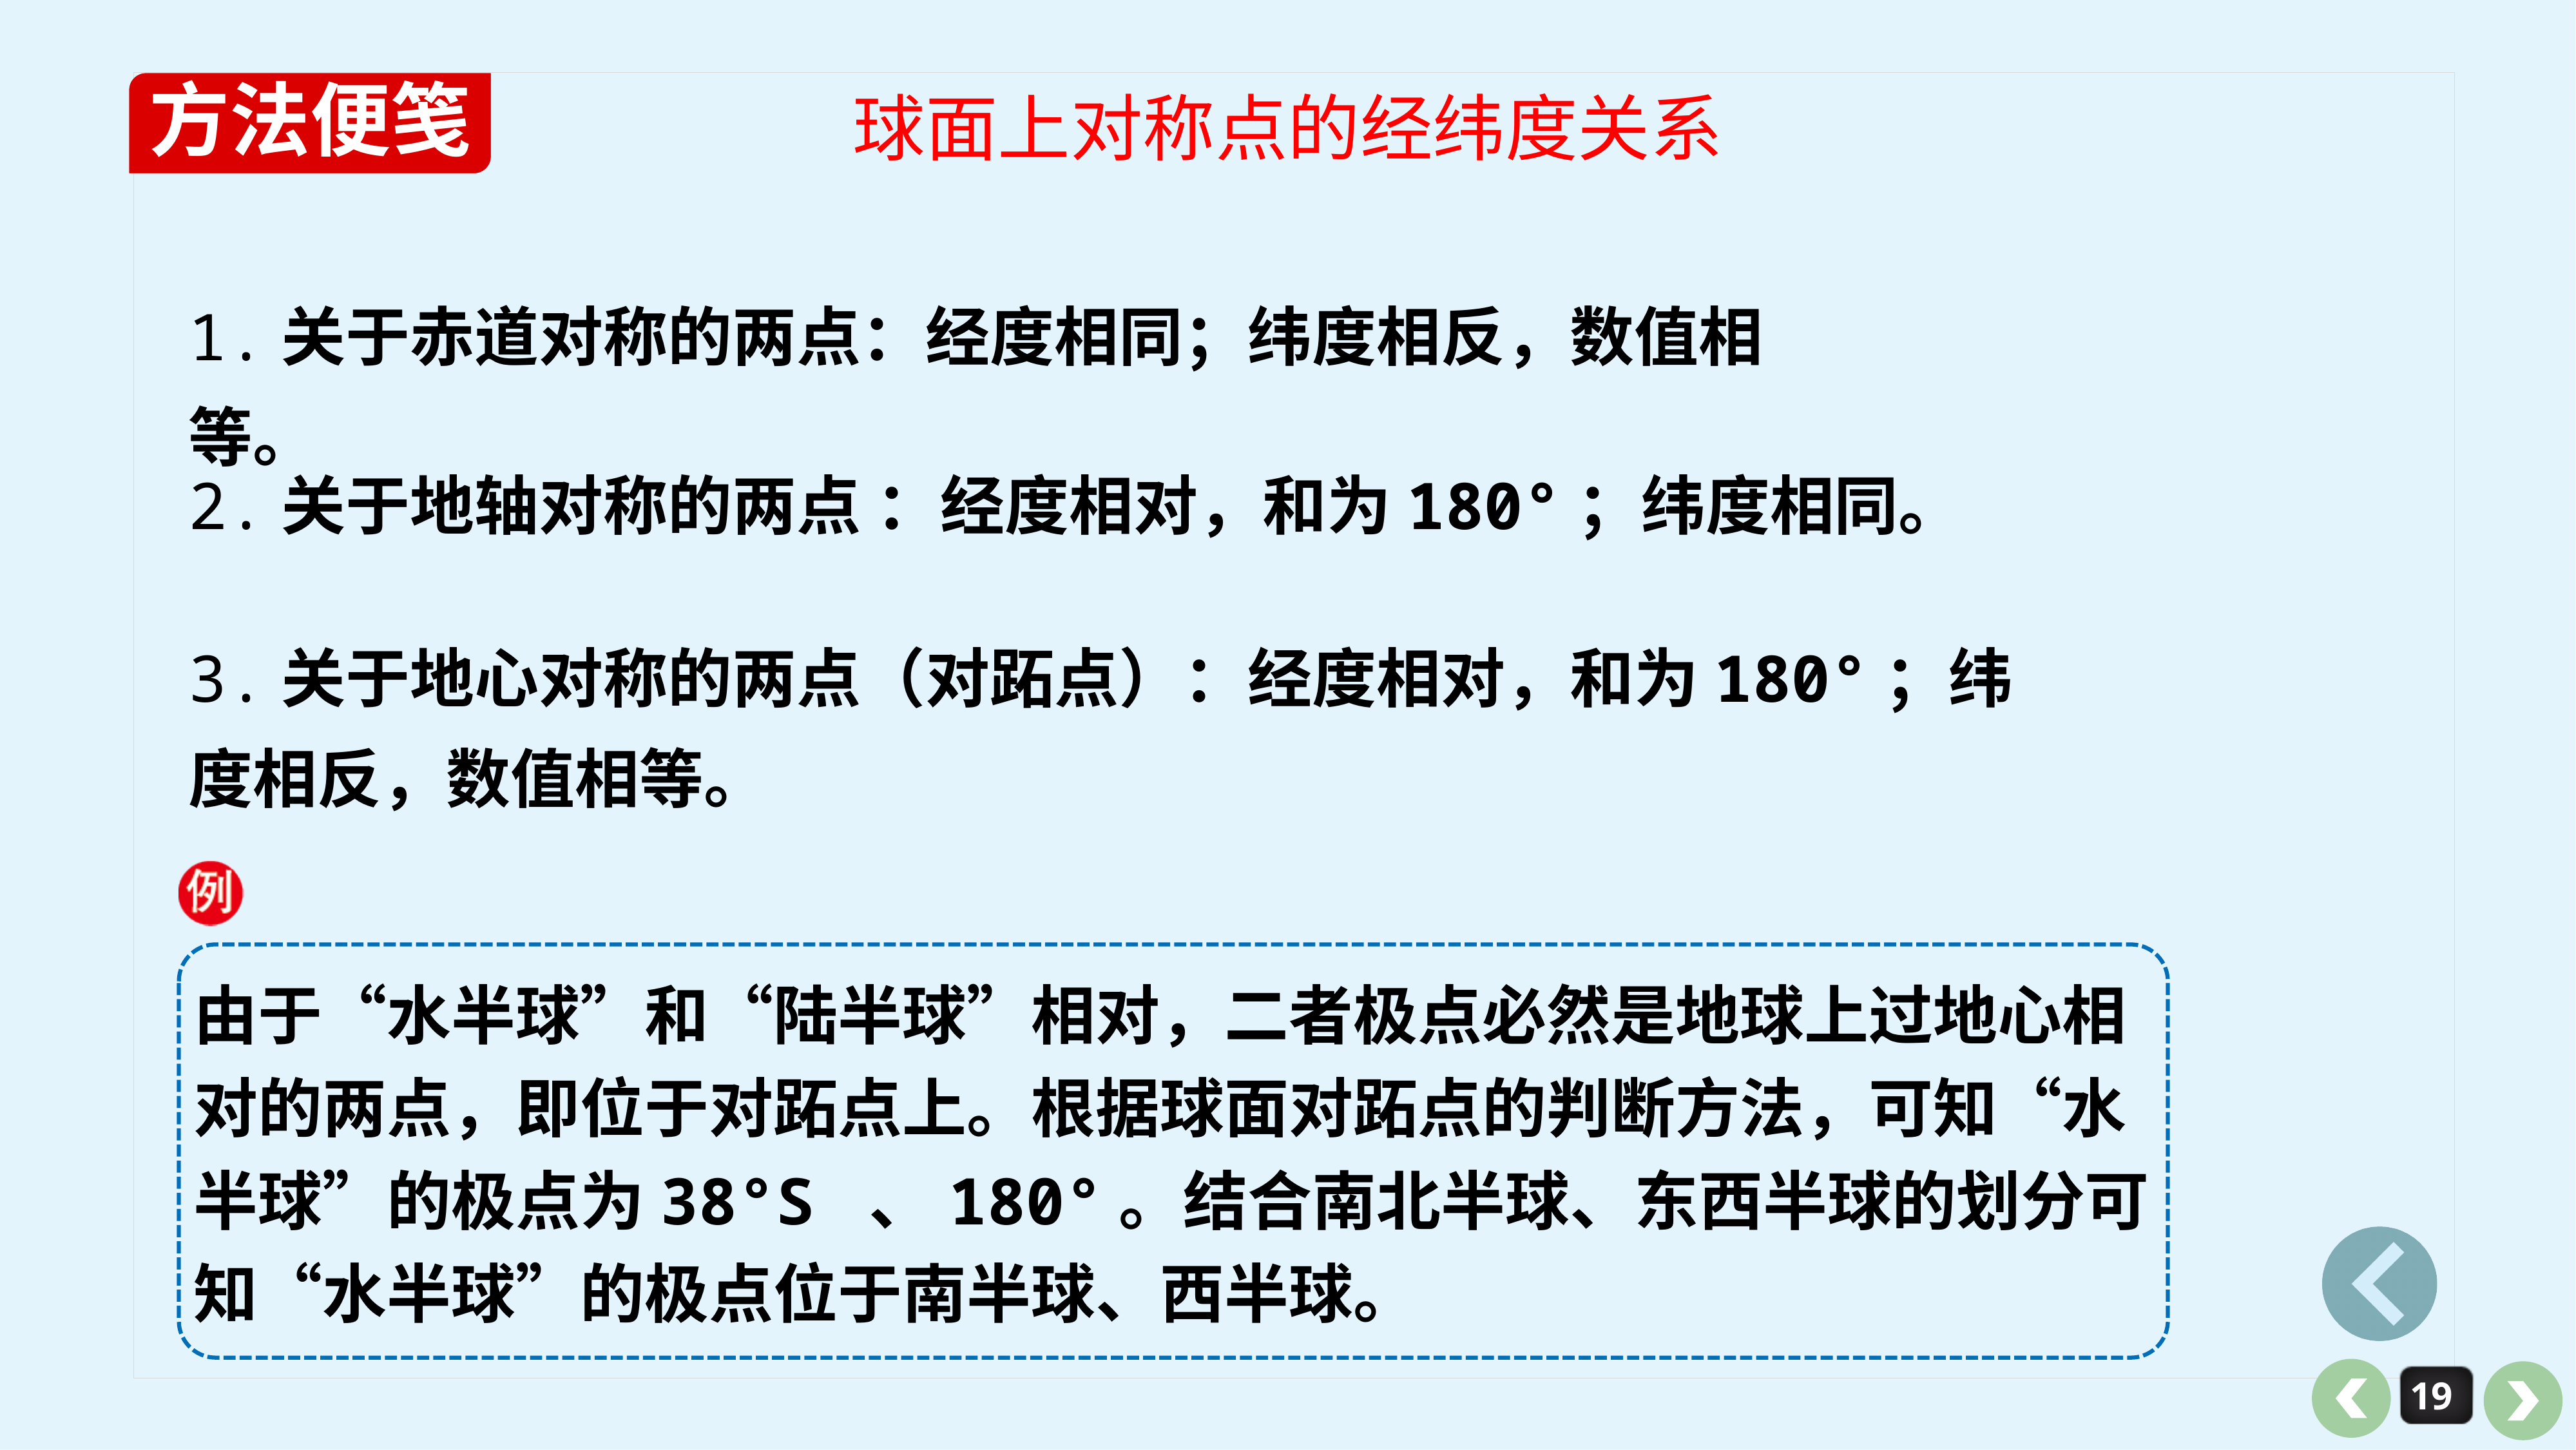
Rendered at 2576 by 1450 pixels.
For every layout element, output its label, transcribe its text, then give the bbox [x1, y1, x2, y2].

picture [2396, 1361, 2479, 1431]
picture [2305, 1210, 2454, 1358]
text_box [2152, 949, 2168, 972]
picture [178, 861, 244, 926]
text_box 3.关于地心对称的两点（对跖点）：经度相对，和为180°；纬度相反，数值相等。 [178, 610, 2050, 820]
text_box 方法便笺 [139, 64, 481, 171]
text_box 1.关于赤道对称的两点：经度相同；纬度相反，数值相等。 [178, 268, 1835, 437]
text_box [128, 72, 492, 174]
text_box 2.关于地轴对称的两点 ：经度相对，和为180°；纬度相同。 [178, 437, 2130, 547]
text_box 球面上对称点的经纬度关系 [546, 78, 2030, 175]
text_box [178, 943, 2169, 1358]
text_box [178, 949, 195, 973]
